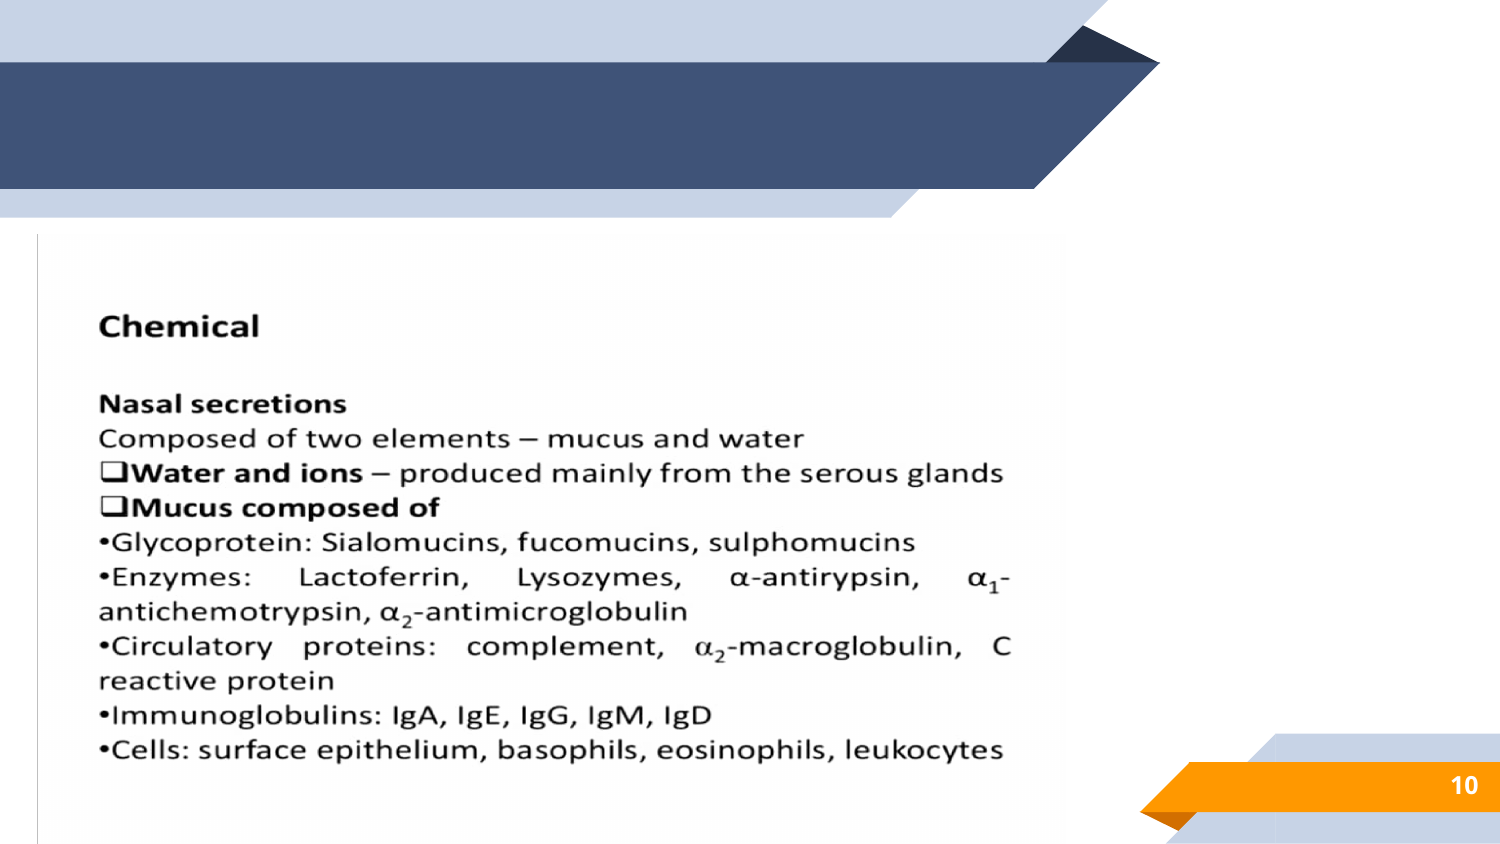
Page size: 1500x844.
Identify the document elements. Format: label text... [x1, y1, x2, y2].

slide_number 10 [1249, 760, 1494, 813]
picture [37, 234, 1067, 844]
